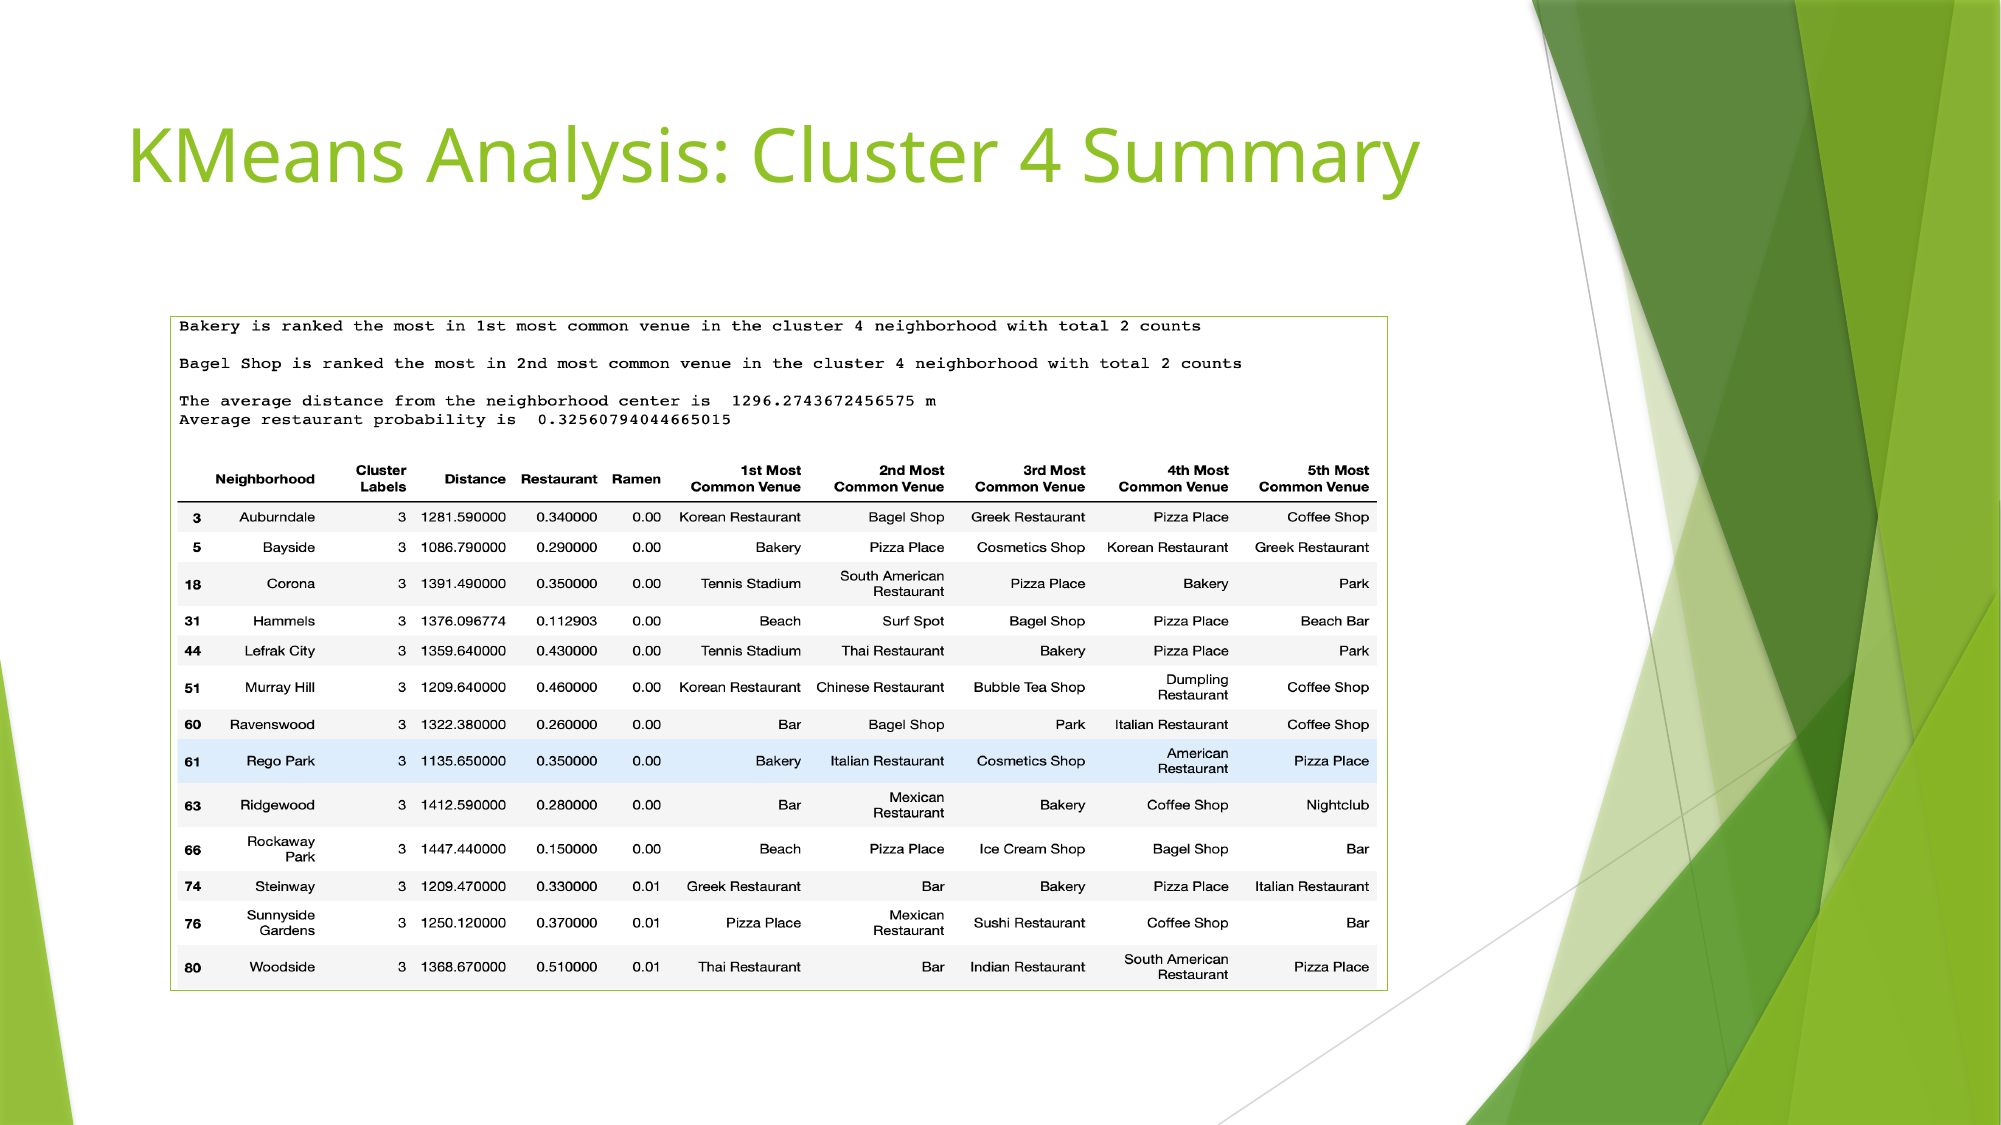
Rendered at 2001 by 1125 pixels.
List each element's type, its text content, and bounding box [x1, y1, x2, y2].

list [169, 316, 1388, 992]
title KMeans Analysis: Cluster 4 Summary [111, 99, 1522, 317]
